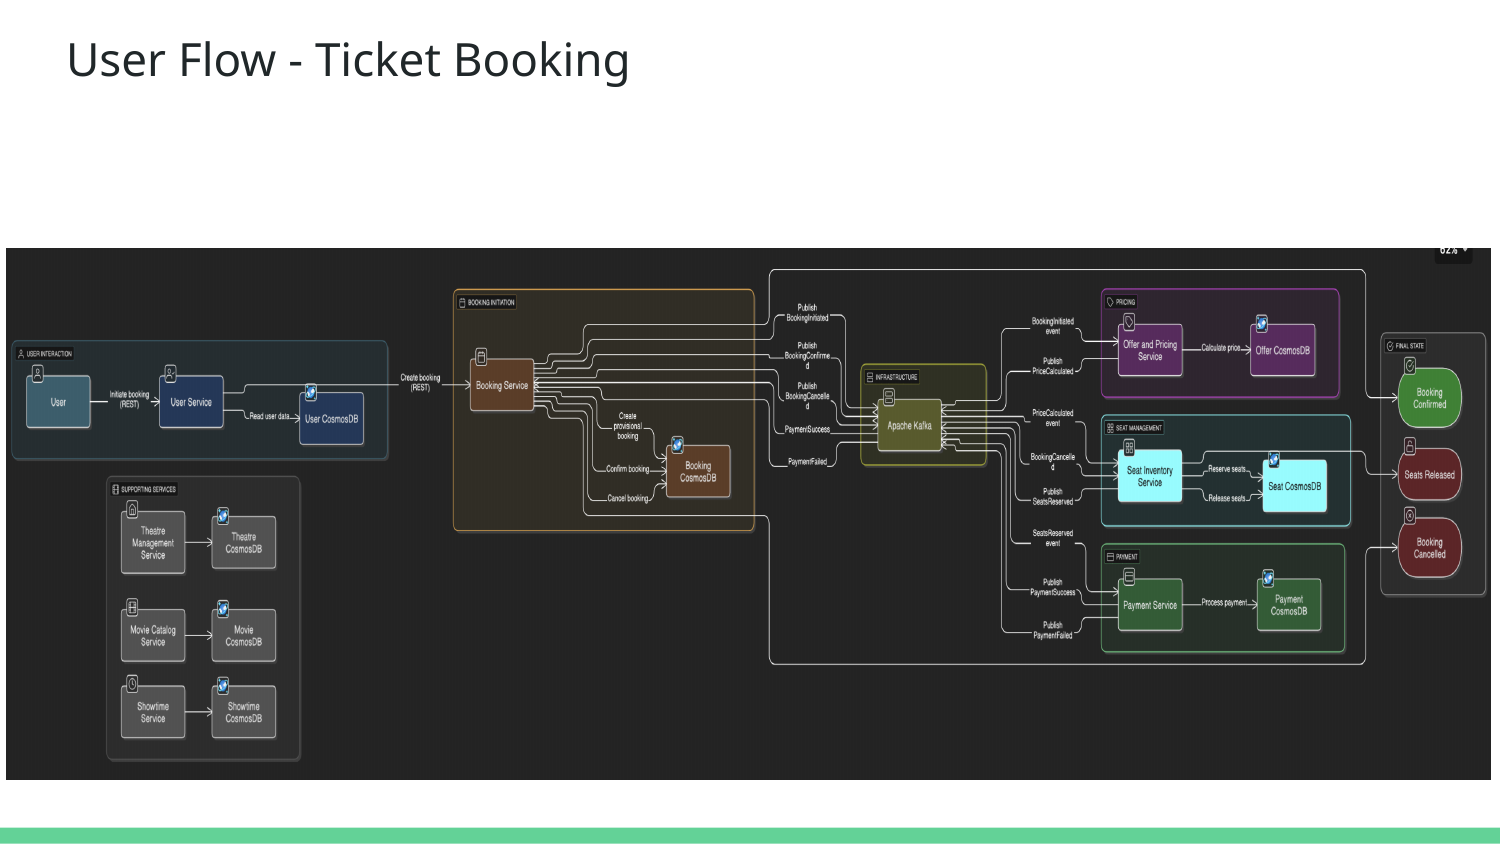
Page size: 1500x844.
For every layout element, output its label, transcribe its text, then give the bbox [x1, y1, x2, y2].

picture [6, 248, 1491, 780]
title User Flow - Ticket Booking [51, 0, 1449, 117]
